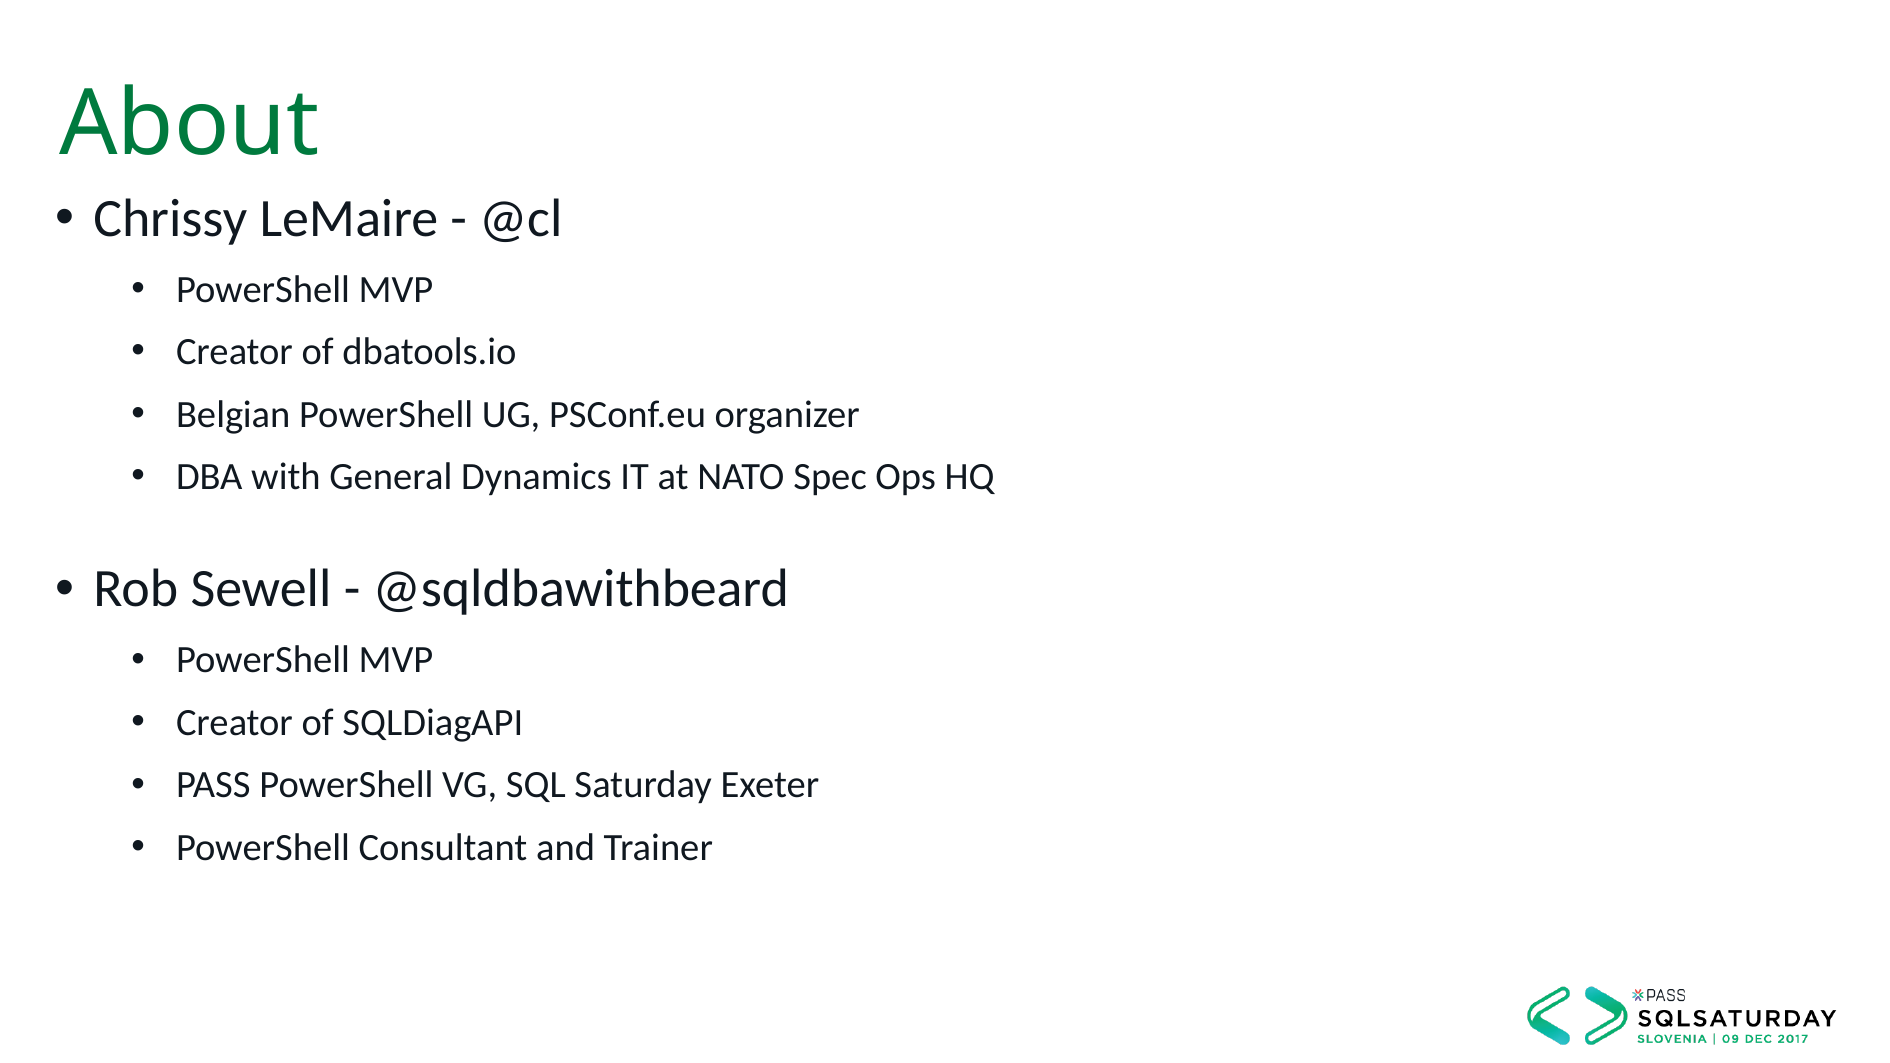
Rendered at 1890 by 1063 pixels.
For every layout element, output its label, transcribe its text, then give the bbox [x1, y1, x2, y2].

picture [1508, 967, 1890, 1063]
title About [59, 59, 1831, 178]
text_box Chrissy LeMaire - @cl PowerShell MVP Creator of dbatools.io Belgian PowerShell UG, PSConf.eu organizer DBA with General Dynamics IT at NATO Spec Ops HQ Rob Sewell - @sqldbawithbeard PowerShell MVP Creator of SQLDiagAPI PASS PowerShell VG, SQL Saturday Exeter PowerShell Consultant and Trainer [40, 182, 1639, 941]
